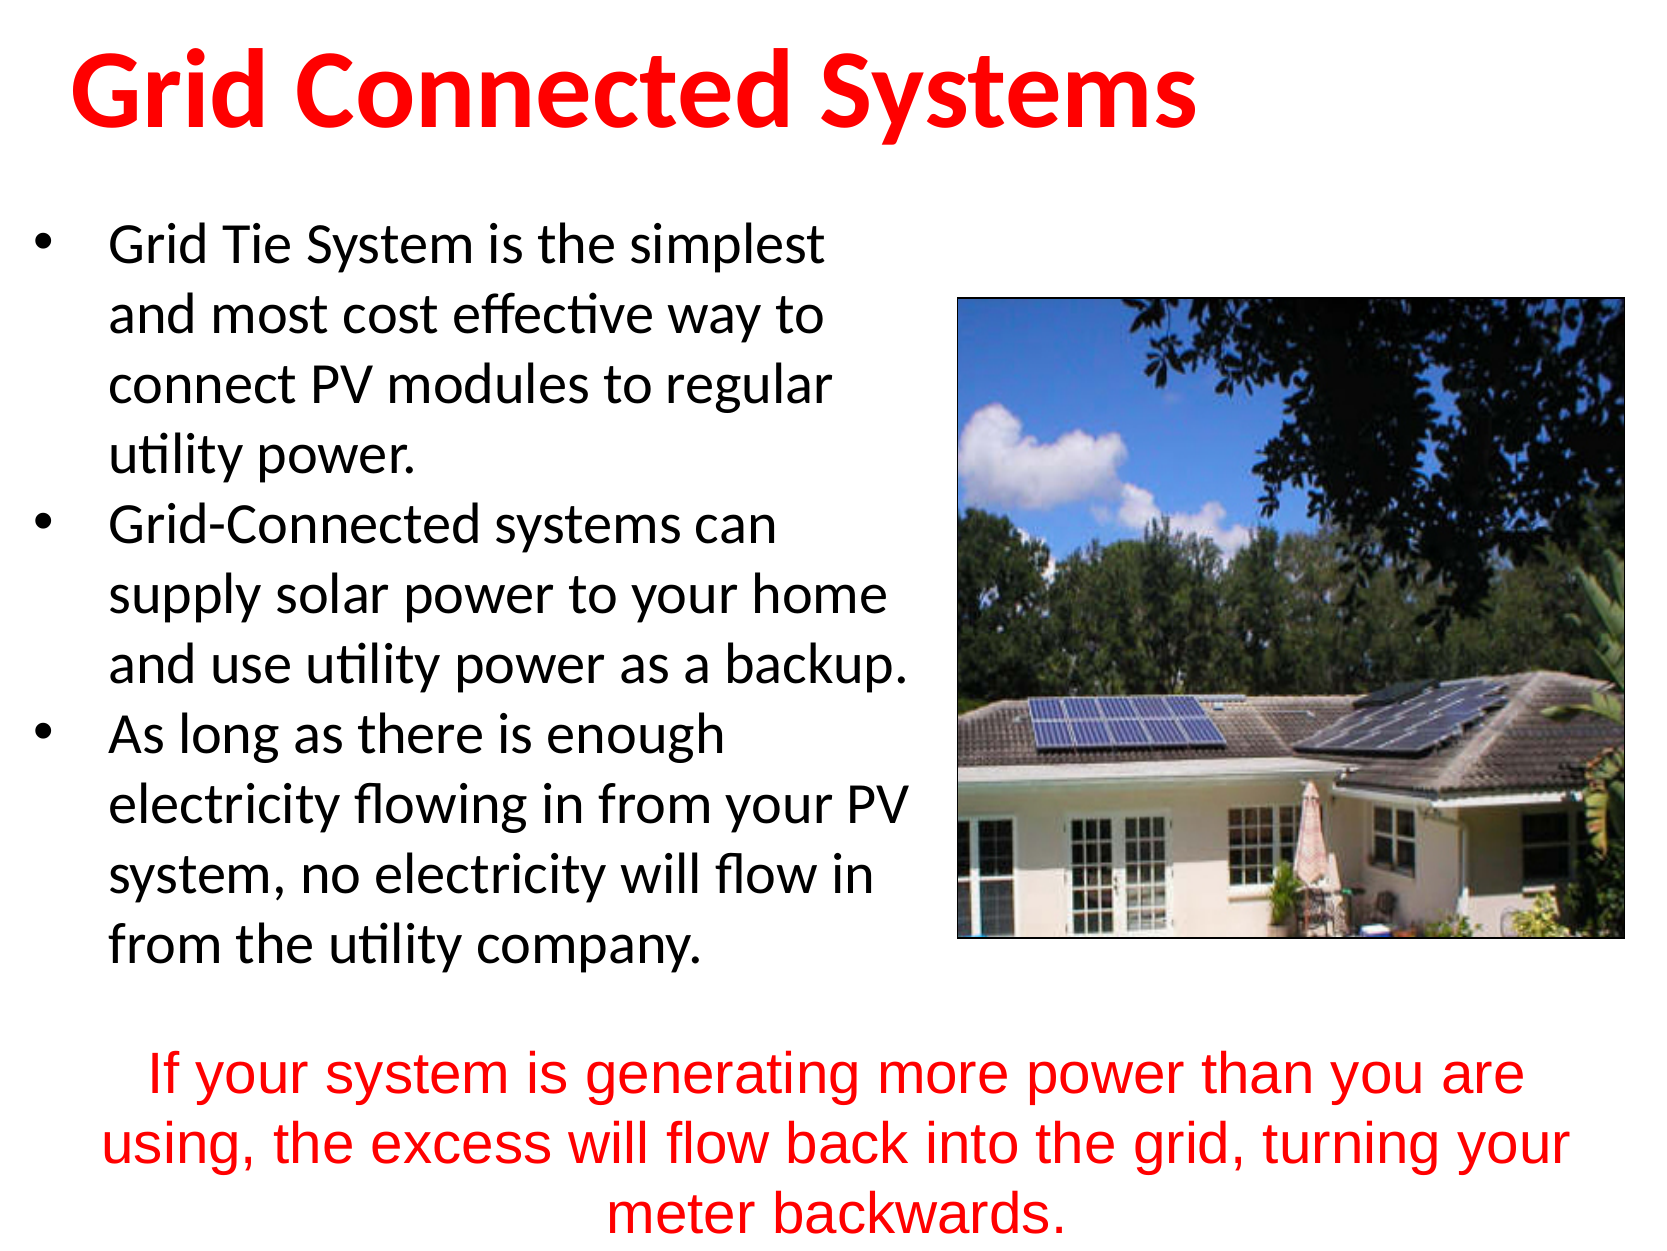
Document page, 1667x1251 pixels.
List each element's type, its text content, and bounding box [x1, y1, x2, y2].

picture [958, 298, 1624, 938]
text_box Grid Tie System is the simplest and most cost effective way to connect PV modules to regular utility power. Grid-Connected systems can supply solar power to your home and use utility power as a backup. As long as there is enough electricity flowing in from your PV system, no electricity will flow in from the utility company. [33, 205, 921, 975]
title Grid Connected Systems [70, 24, 1657, 188]
text_box If your system is generating more power than you are using, the excess will flow back into the grid, turning your meter backwards. [68, 1027, 1607, 1250]
